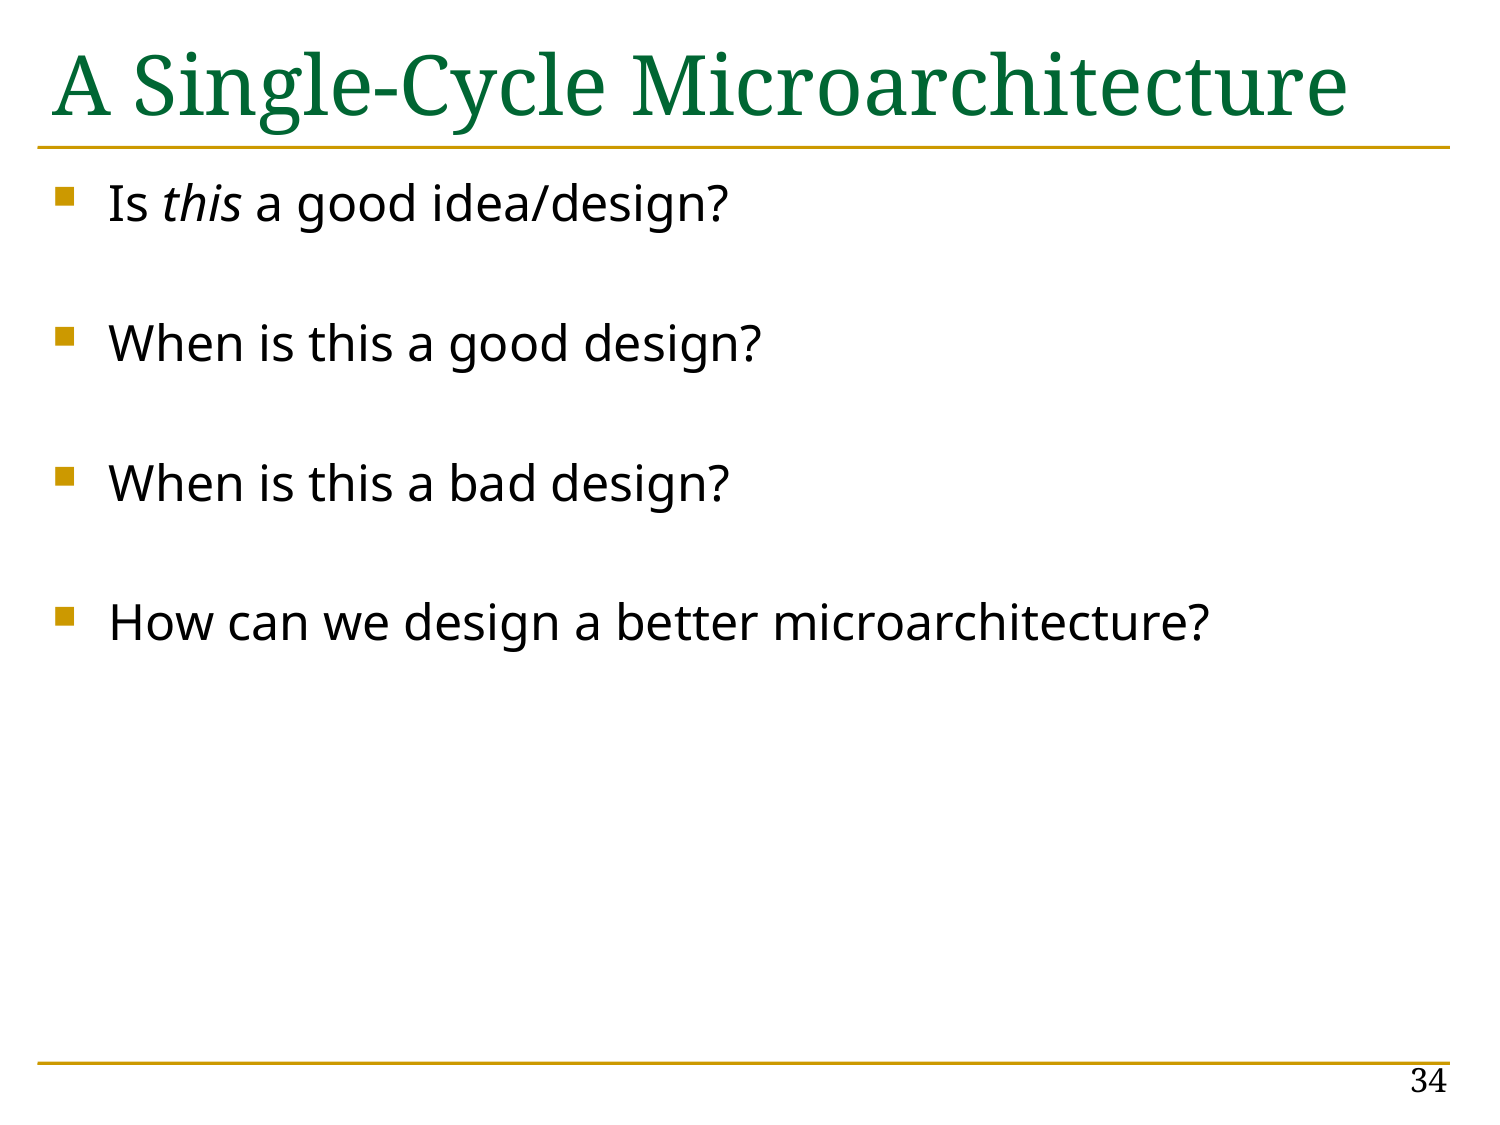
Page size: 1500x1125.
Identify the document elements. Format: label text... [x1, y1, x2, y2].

title A Single-Cycle Microarchitecture [37, 24, 1450, 163]
list Is this a good idea/design? When is this a good design? When is this a bad design? How can we design a better microarchitecture? [37, 163, 1450, 1016]
slide_number 34 [1111, 1036, 1462, 1112]
